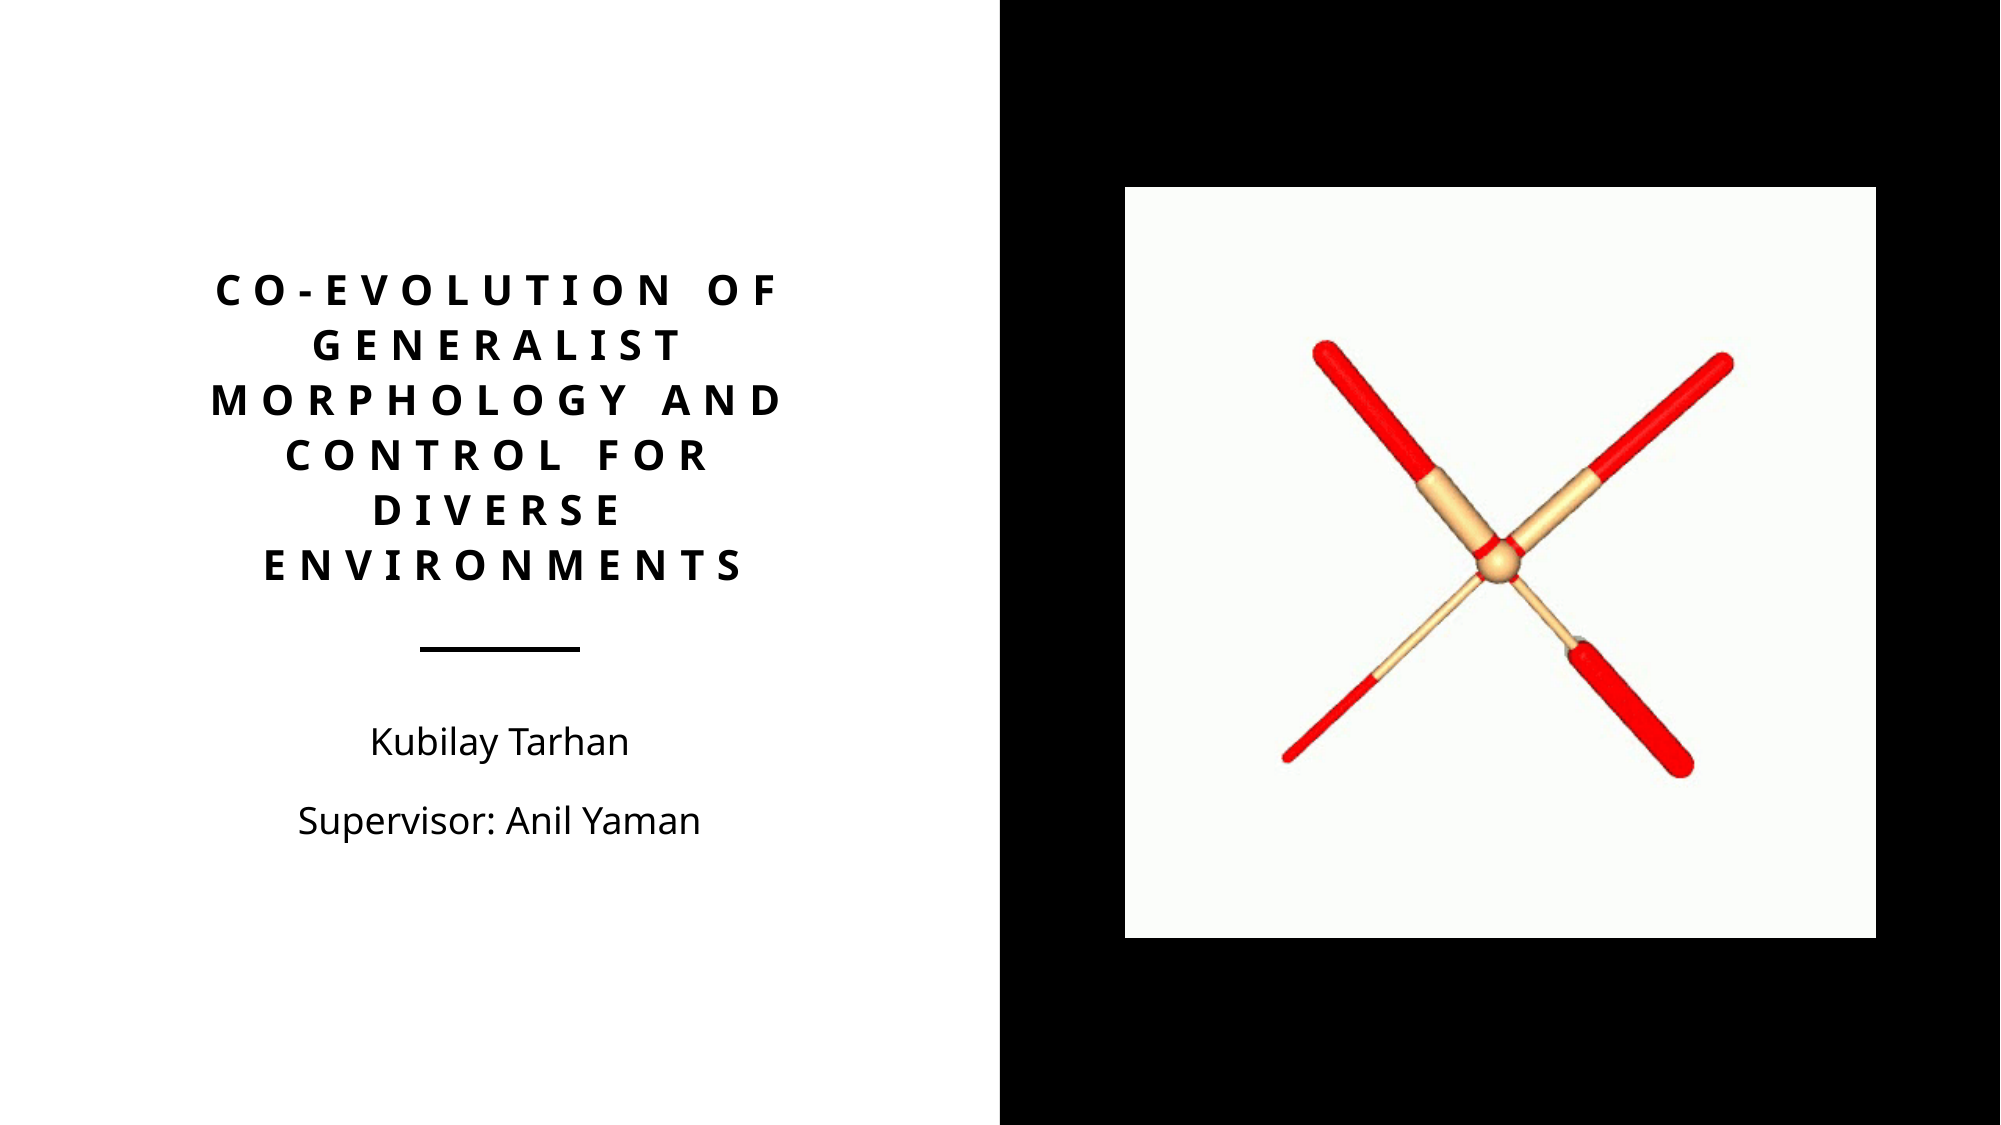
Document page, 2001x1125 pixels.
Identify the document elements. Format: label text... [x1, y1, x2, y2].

title Co-Evolution of generalist morphology and control for diverse environments [178, 235, 825, 597]
text_box [0, 0, 999, 1125]
picture [1125, 187, 1876, 938]
text_box [999, 0, 2000, 1125]
subtitle Kubilay Tarhan Supervisor: Anil Yaman [249, 697, 750, 909]
